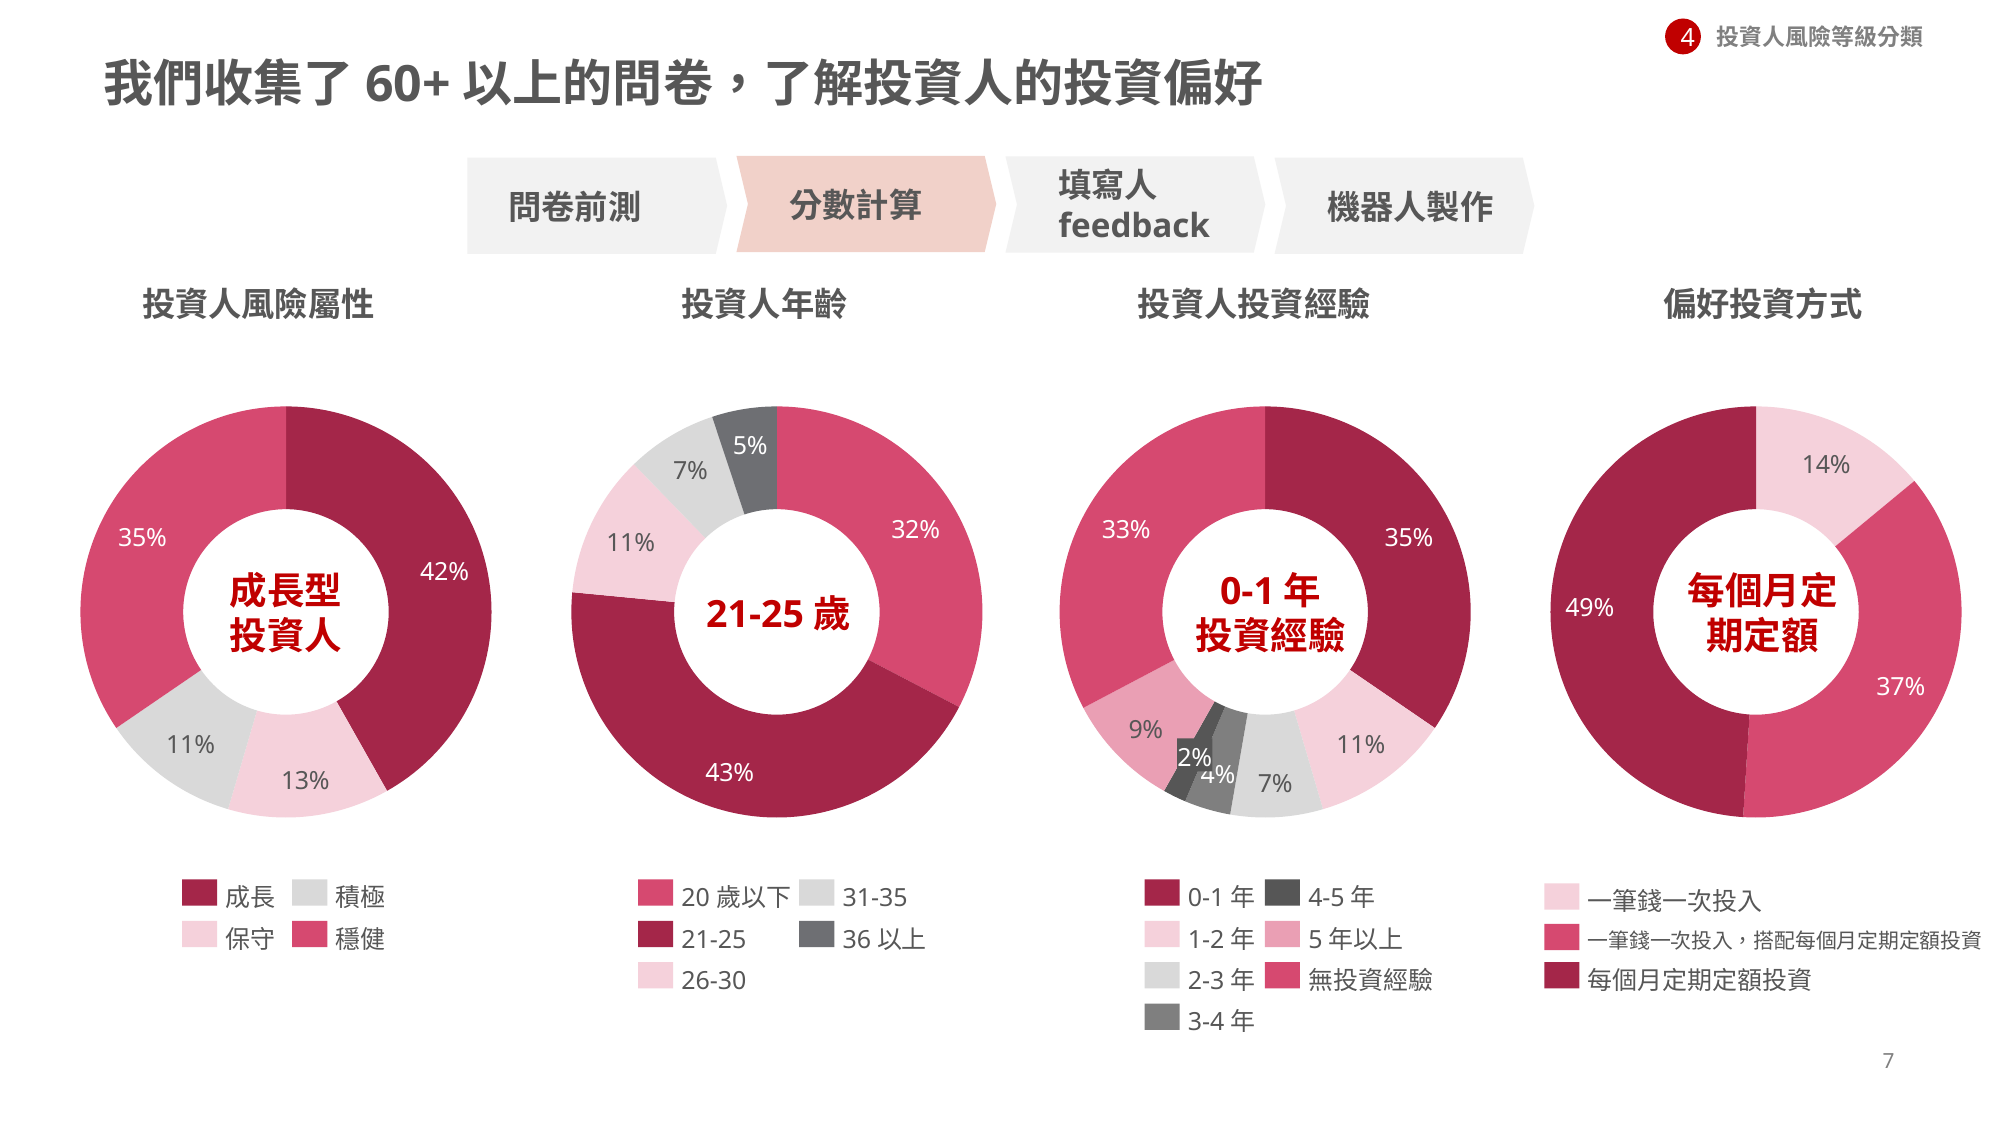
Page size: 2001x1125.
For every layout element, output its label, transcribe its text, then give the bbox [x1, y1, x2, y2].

text_box 31-35 [842, 878, 904, 912]
text_box 投資人年齡 [609, 275, 920, 331]
text_box 3-4年 [1188, 1002, 1249, 1036]
text_box 1-2年 [1188, 920, 1249, 954]
text_box [1144, 879, 1181, 907]
text_box 成長 [225, 878, 276, 912]
text_box 20歲以下 [681, 878, 783, 912]
text_box 投資人風險屬性 [103, 275, 414, 331]
text_box [1144, 961, 1181, 989]
text_box [637, 879, 674, 907]
text_box 機器人製作 [1274, 157, 1535, 254]
text_box [637, 961, 674, 989]
text_box 問卷前測 [467, 157, 728, 254]
text_box [181, 920, 218, 948]
text_box [291, 920, 328, 948]
text_box 2-3年 [1188, 961, 1249, 995]
text_box 一筆錢一次投入，搭配每個月定期定額投資 [1587, 925, 1984, 953]
text_box [1144, 920, 1181, 948]
text_box 21-25 [681, 920, 743, 954]
text_box 一筆錢一次投入 [1587, 882, 1763, 916]
text_box [637, 920, 674, 948]
text_box [1264, 961, 1301, 989]
text_box 36以上 [842, 920, 919, 954]
text_box 4-5年 [1308, 878, 1369, 912]
text_box 4 [1664, 17, 1702, 56]
text_box 0-1年 [1188, 878, 1249, 912]
text_box [1543, 961, 1580, 989]
text_box [1543, 923, 1580, 951]
text_box 26-30 [681, 961, 743, 995]
chart [1045, 392, 1485, 832]
text_box 積極 [335, 878, 386, 912]
text_box 無投資經驗 [1308, 961, 1434, 995]
text_box 投資人風險等級分類 [1701, 15, 1939, 58]
text_box [291, 879, 328, 907]
text_box [181, 879, 218, 907]
text_box 穩健 [335, 920, 386, 954]
text_box [1543, 882, 1580, 910]
text_box 偏好投資方式 [1607, 275, 1918, 331]
text_box 投資人投資經驗 [1099, 275, 1410, 331]
text_box [798, 920, 835, 948]
text_box [1144, 1003, 1181, 1031]
text_box [798, 879, 835, 907]
text_box 保守 [225, 920, 276, 954]
text_box [1264, 920, 1301, 948]
chart [1532, 392, 1976, 832]
title 我們收集了60+以上的問卷，了解投資人的投資偏好 [103, 58, 1897, 113]
text_box 5年以上 [1308, 920, 1397, 954]
text_box [1264, 879, 1301, 907]
chart [66, 392, 506, 832]
chart [557, 392, 997, 832]
text_box 每個月定期定額投資 [1587, 961, 1813, 995]
text_box 填寫人feedback [1005, 156, 1266, 253]
text_box 分數計算 [736, 155, 997, 253]
